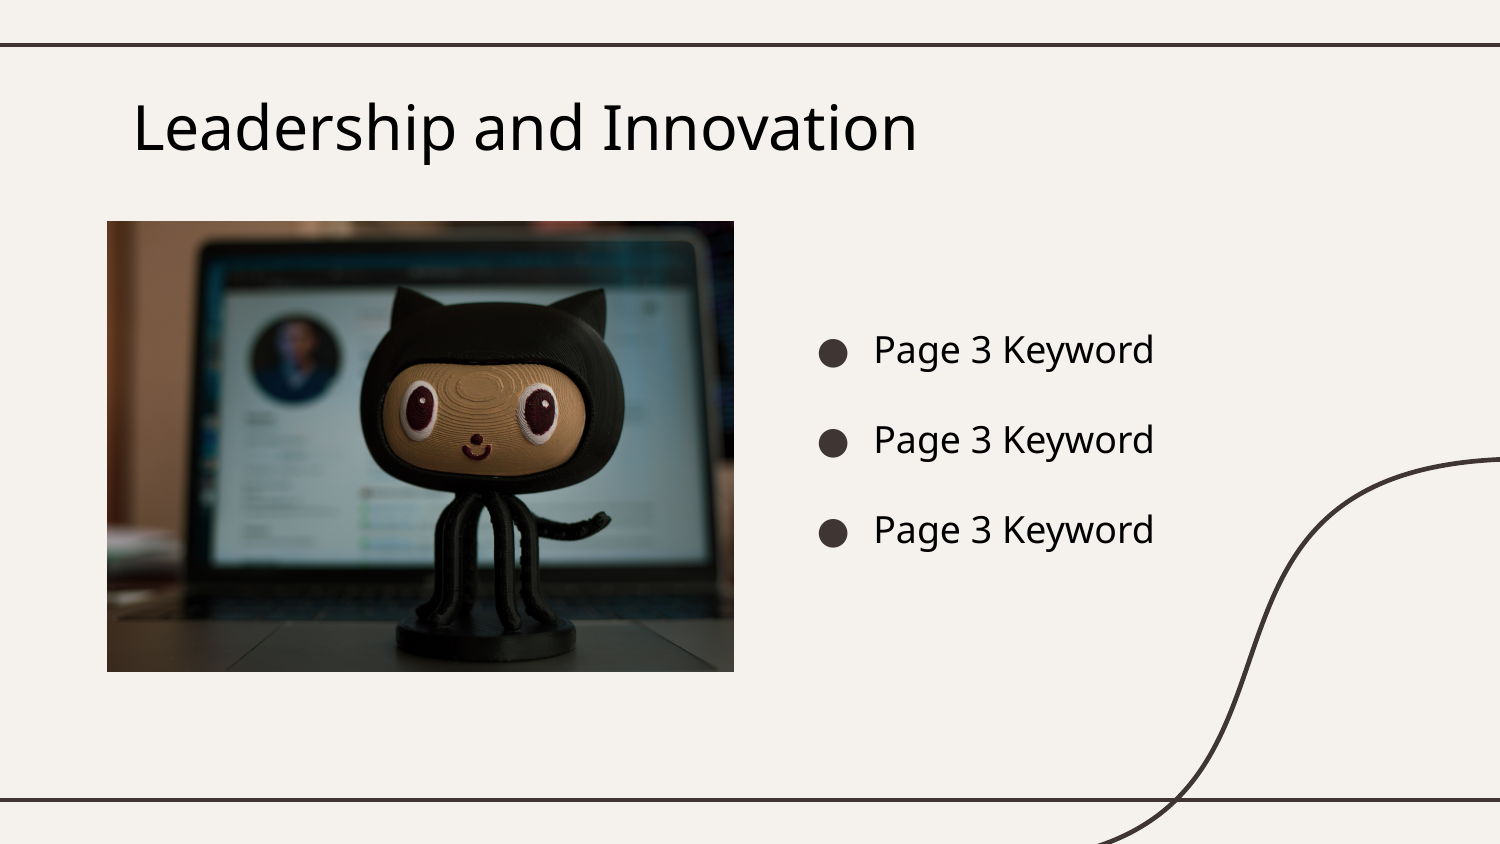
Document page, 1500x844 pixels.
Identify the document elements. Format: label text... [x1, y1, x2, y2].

title Leadership and Innovation [116, 72, 1049, 167]
picture [106, 221, 735, 672]
subtitle Page 3 Keyword Page 3 Keyword Page 3 Keyword [783, 221, 1415, 662]
